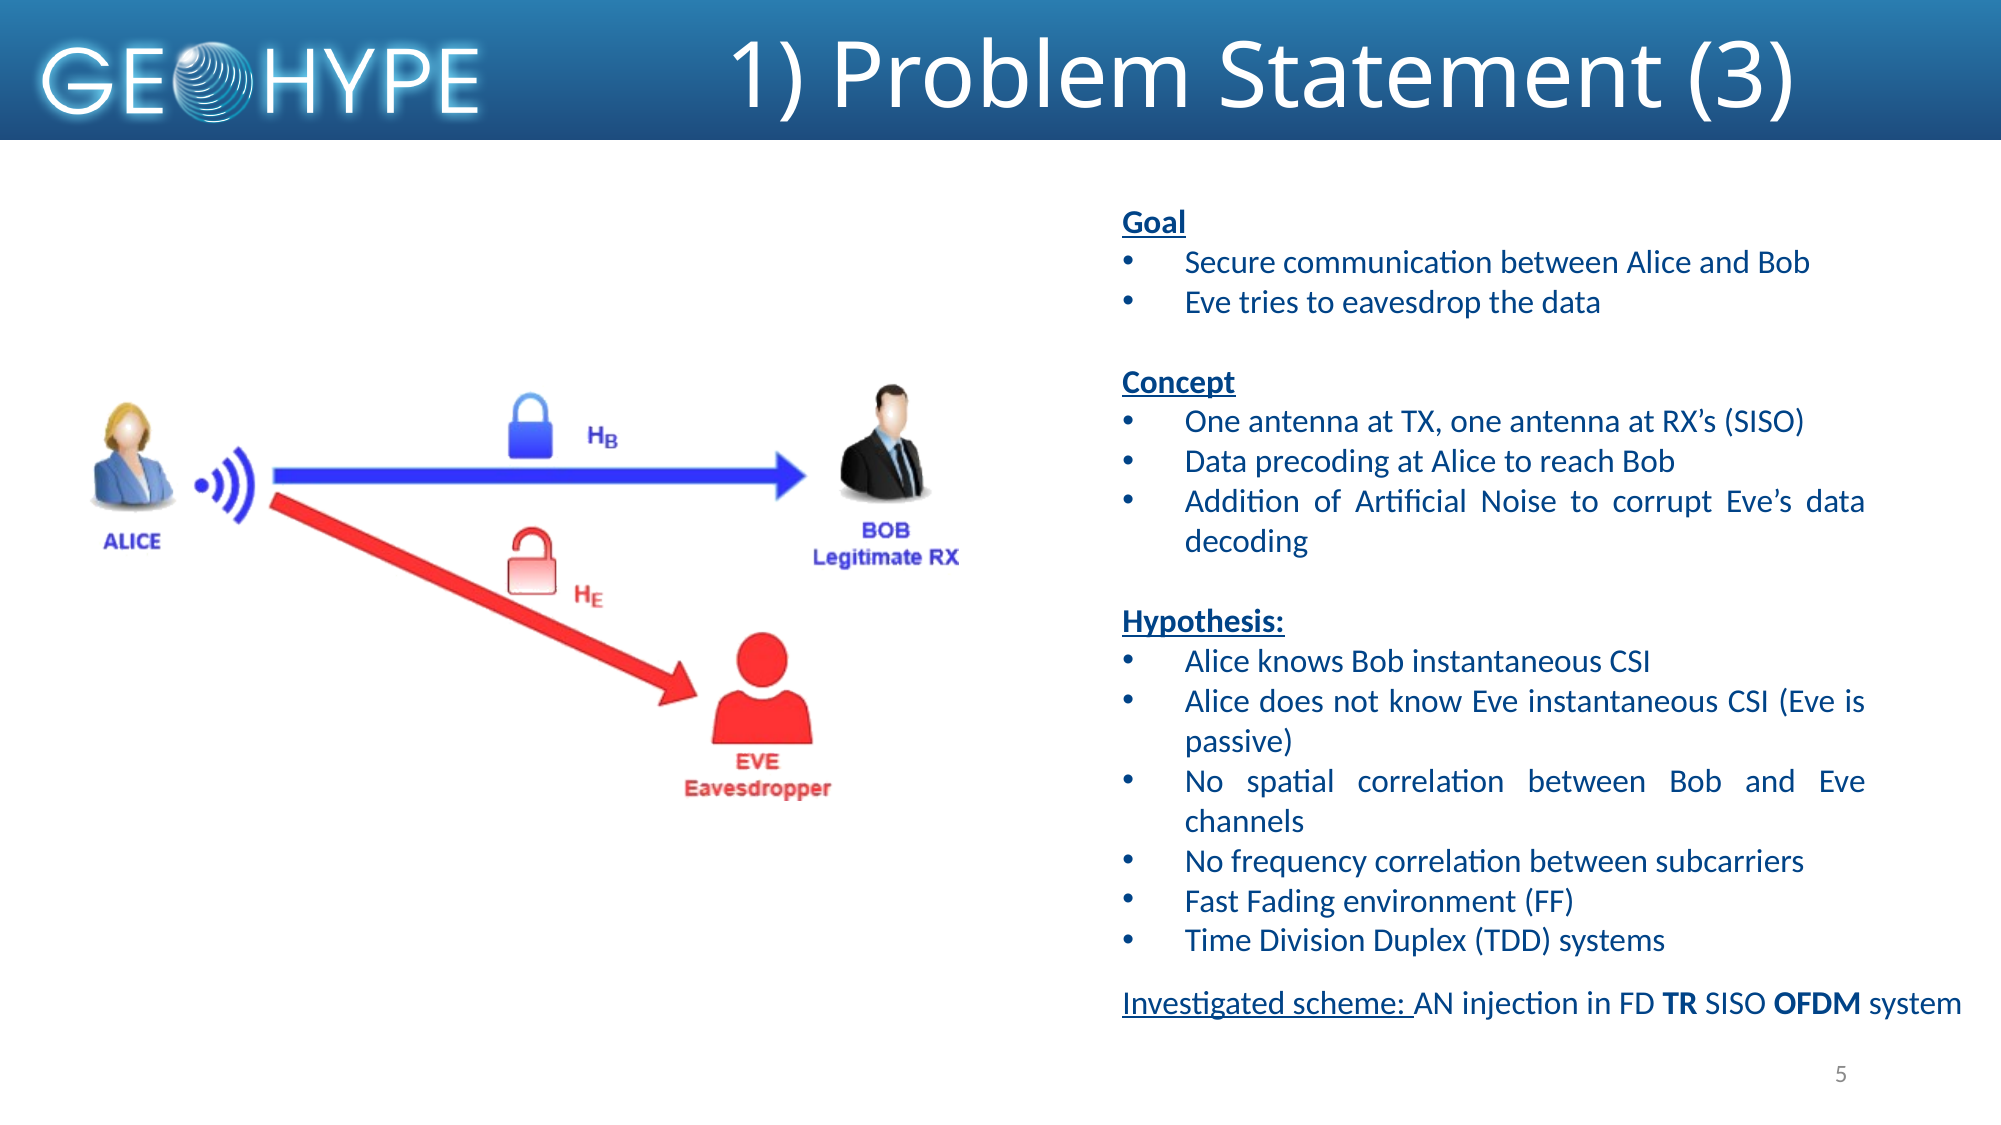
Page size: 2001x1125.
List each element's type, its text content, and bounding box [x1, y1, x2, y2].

text_box Investigated scheme: AN injection in FD TR SISO OFDM system [1107, 973, 2000, 1029]
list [68, 381, 959, 801]
picture [22, 4, 518, 148]
title 1) Problem Statement (3) [548, 17, 1973, 140]
slide_number 5 [1412, 1042, 1863, 1103]
text_box Goal Secure communication between Alice and Bob Eve tries to eavesdrop the data Concept One antenna at TX, one antenna at RX’s (SISO) Data precoding at Alice to reach Bob Addition of Artificial Noise to corrupt Eve’s data decoding Hypothesis: Alice knows Bob instantaneous CSI Alice does not know Eve instantaneous CSI (Eve is passive) No spatial correlation between Bob and Eve channels No frequency correlation between subcarriers Fast Fading environment (FF) Time Division Duplex (TDD) systems [1107, 192, 1882, 973]
